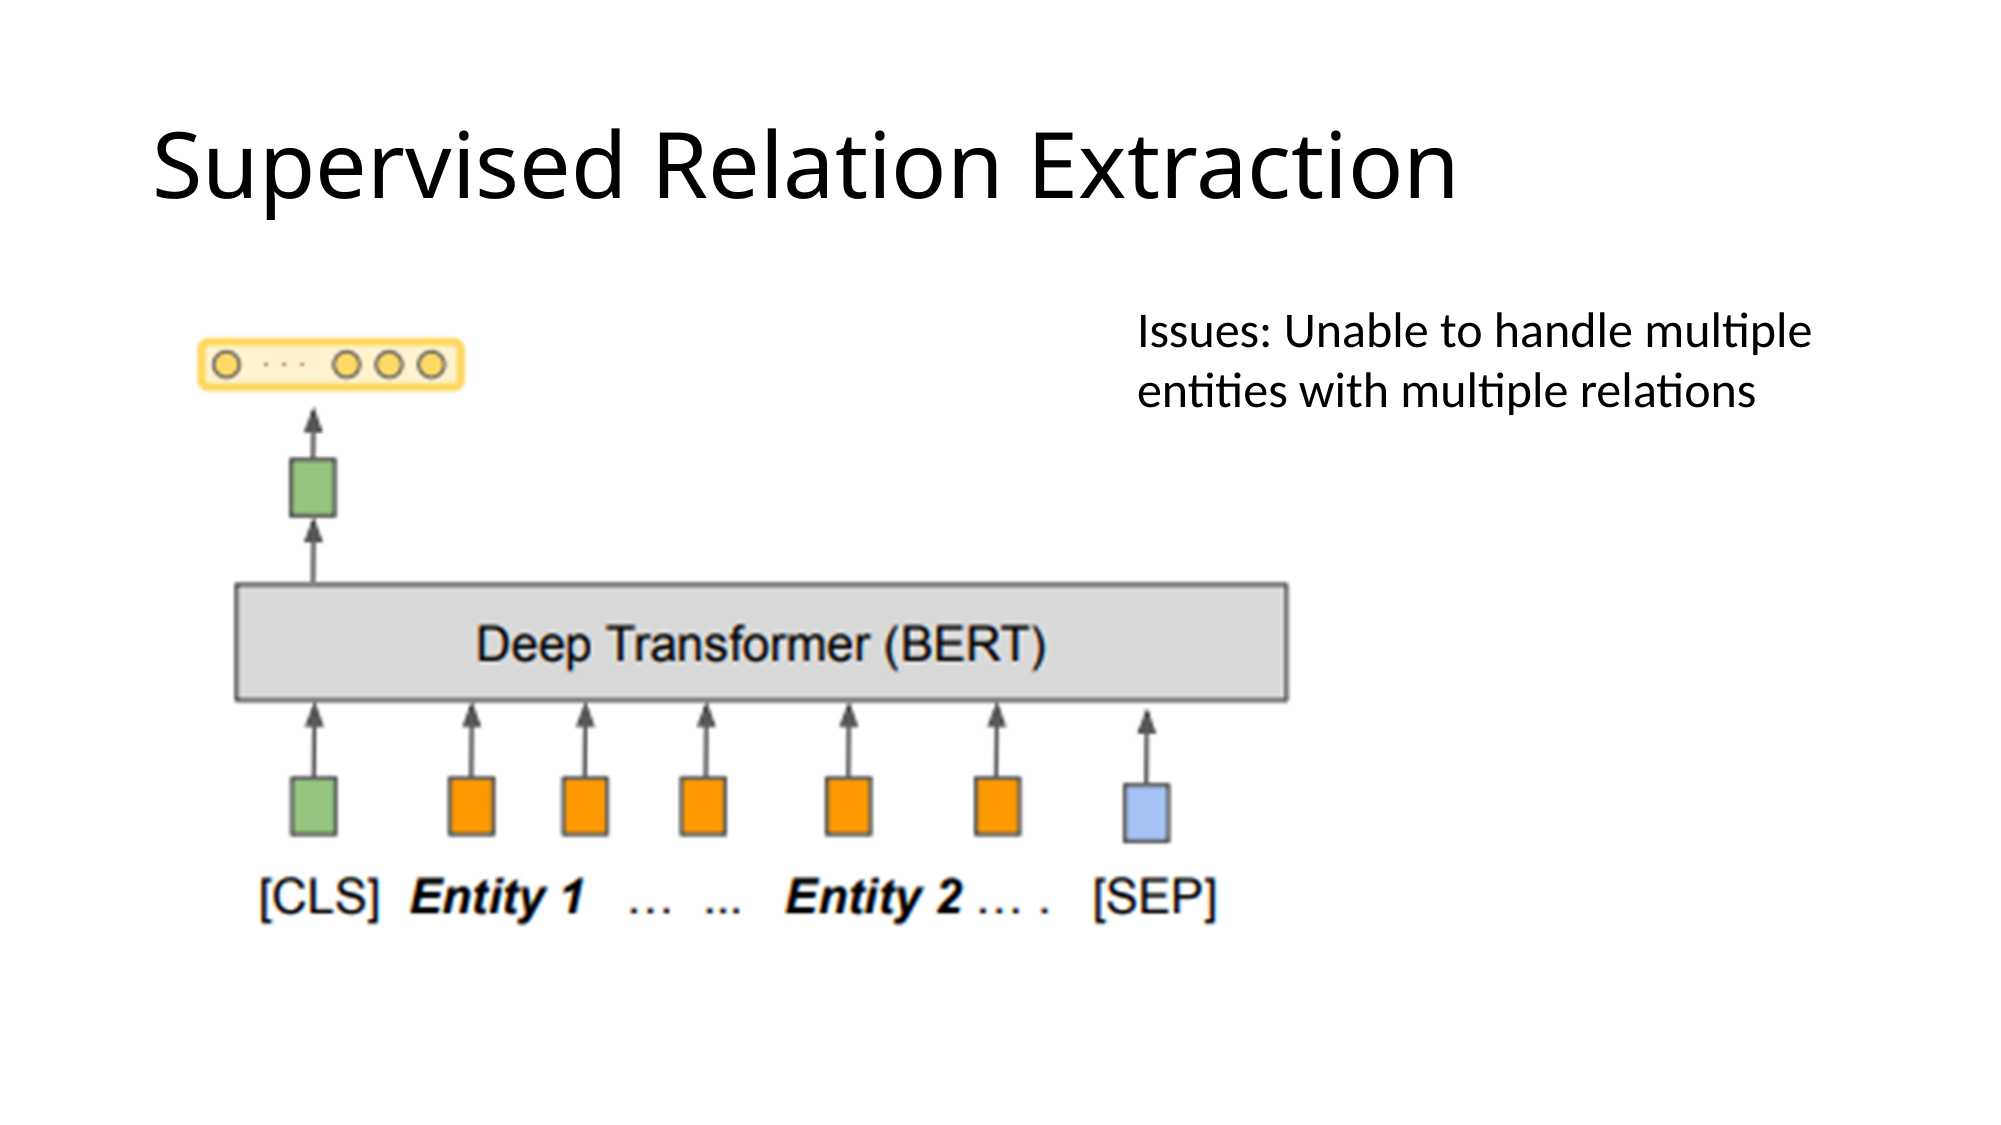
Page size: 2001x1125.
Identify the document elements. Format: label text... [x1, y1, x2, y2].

picture [158, 299, 1345, 962]
text_box Issues: Unable to handle multiple entities with multiple relations [1117, 277, 1863, 438]
title Supervised Relation Extraction [137, 59, 1863, 278]
